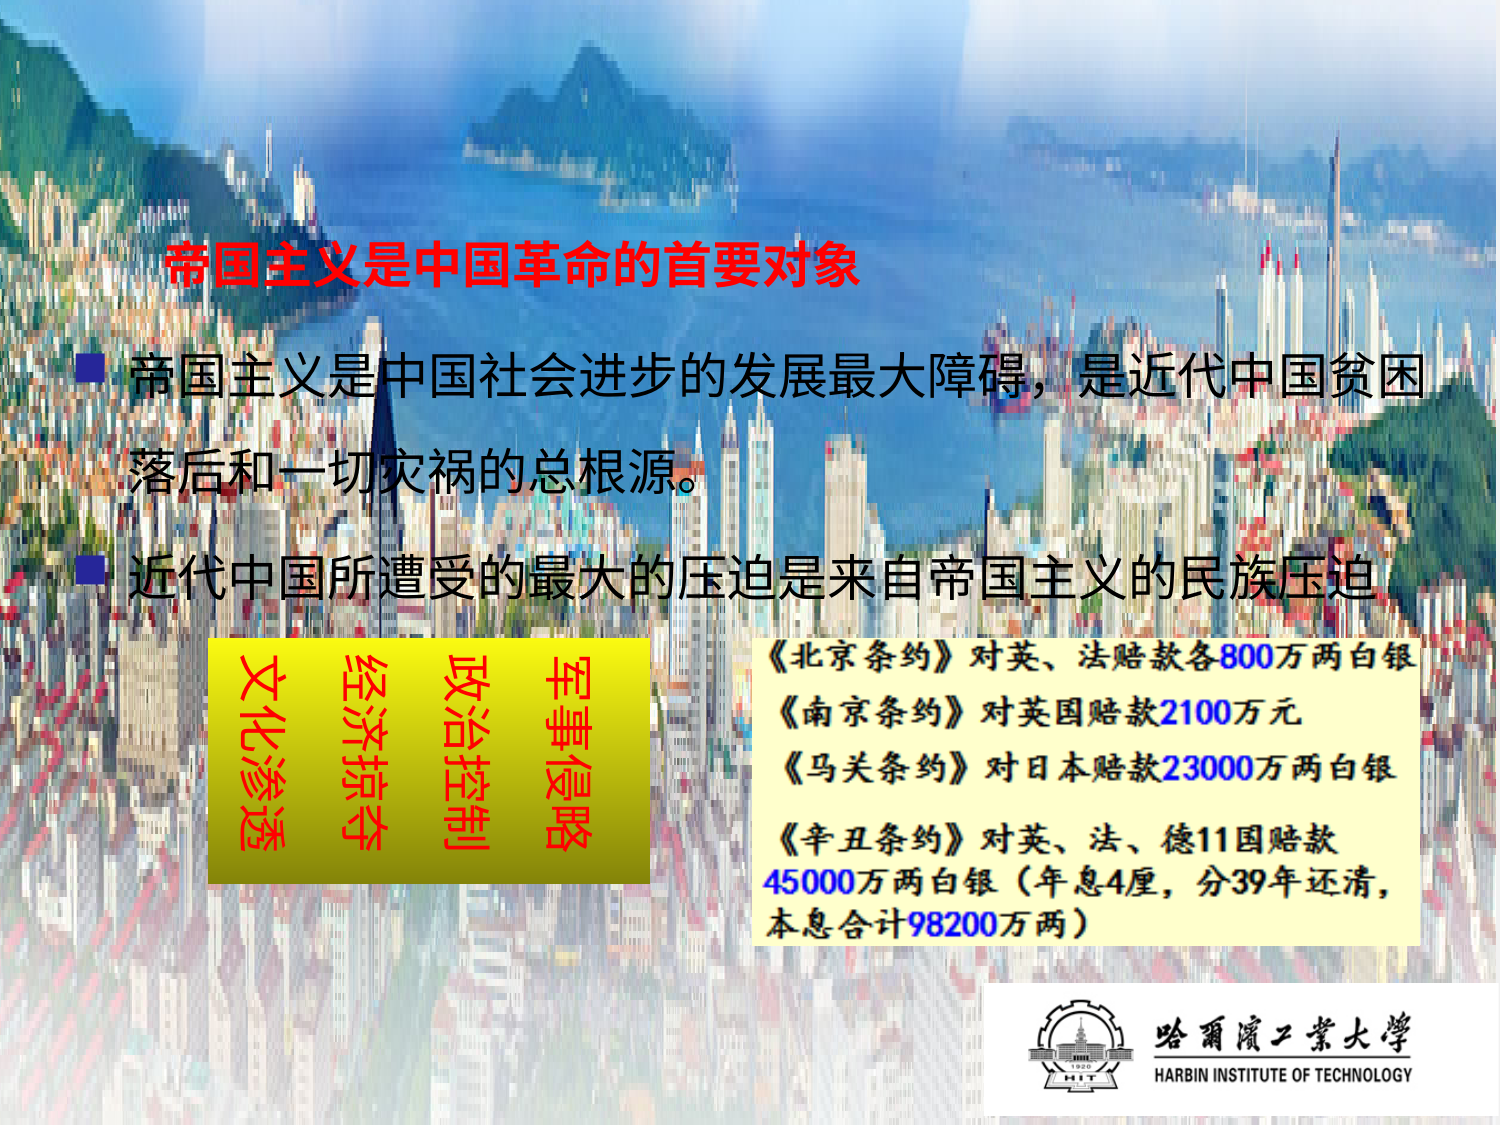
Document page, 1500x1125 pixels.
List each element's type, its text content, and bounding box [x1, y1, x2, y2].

list 帝国主义是中国社会进步的发展最大障碍，是近代中国贫困落后和一切灾祸的总根源。 近代中国所遭受的最大的压迫是来自帝国主义的民族压迫 [56, 300, 1444, 640]
text_box 军事侵略 政治控制 经济掠夺 文化渗透 [208, 638, 650, 884]
title 帝国主义是中国革命的首要对象 [56, 199, 954, 300]
picture [0, 0, 1500, 1125]
